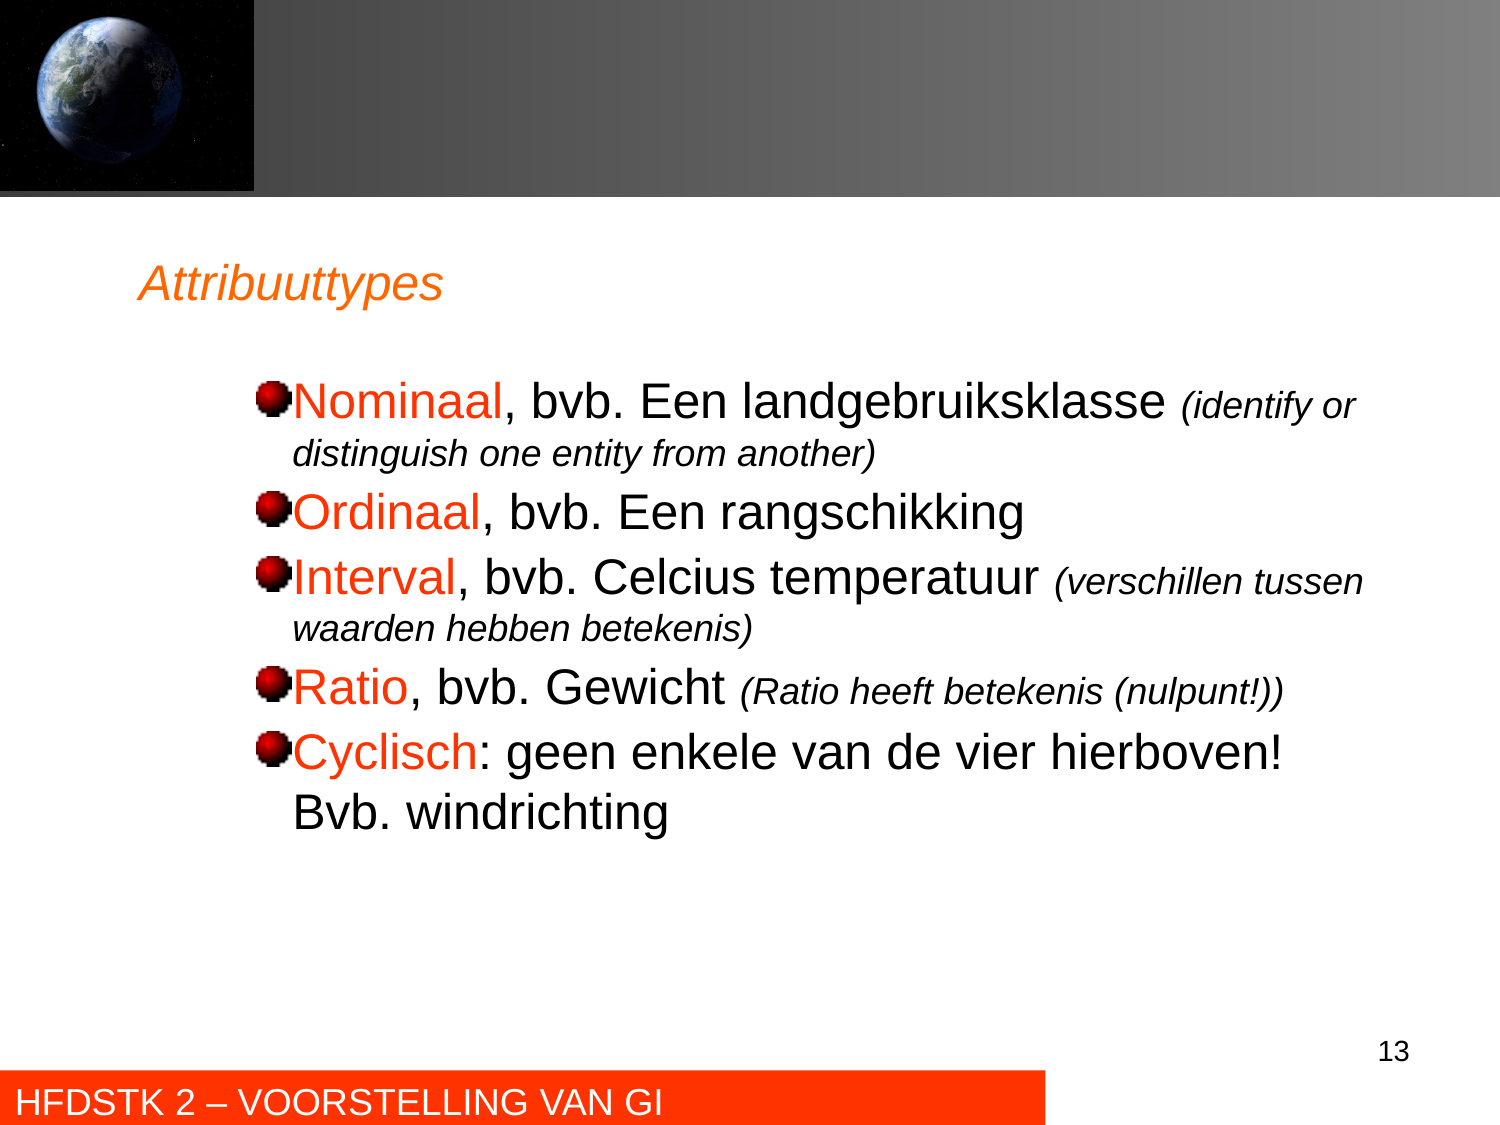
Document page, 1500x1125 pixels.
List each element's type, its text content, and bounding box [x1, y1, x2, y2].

text_box [1034, 1070, 1046, 1125]
picture [256, 491, 292, 527]
picture [256, 381, 292, 417]
picture [0, 0, 255, 191]
text_box Attribuuttypes [123, 243, 1199, 319]
text_box [256, 0, 1500, 197]
text_box HFDSTK 2 – VOORSTELLING VAN GI [0, 1070, 1034, 1125]
picture [256, 731, 292, 767]
picture [256, 666, 292, 702]
text_box Nominaal, bvb. Een landgebruiksklasse (identify or distinguish one entity from another) Ordinaal, bvb. Een rangschikking Interval, bvb. Celcius temperatuur (verschillen tussen waarden hebben betekenis) Ratio, bvb. Gewicht (Ratio heeft betekenis (nulpunt!)) Cyclisch: geen enkele van de vier hierboven! Bvb. windrichting [242, 361, 1412, 847]
slide_number 13 [1074, 1024, 1425, 1103]
picture [256, 556, 292, 592]
